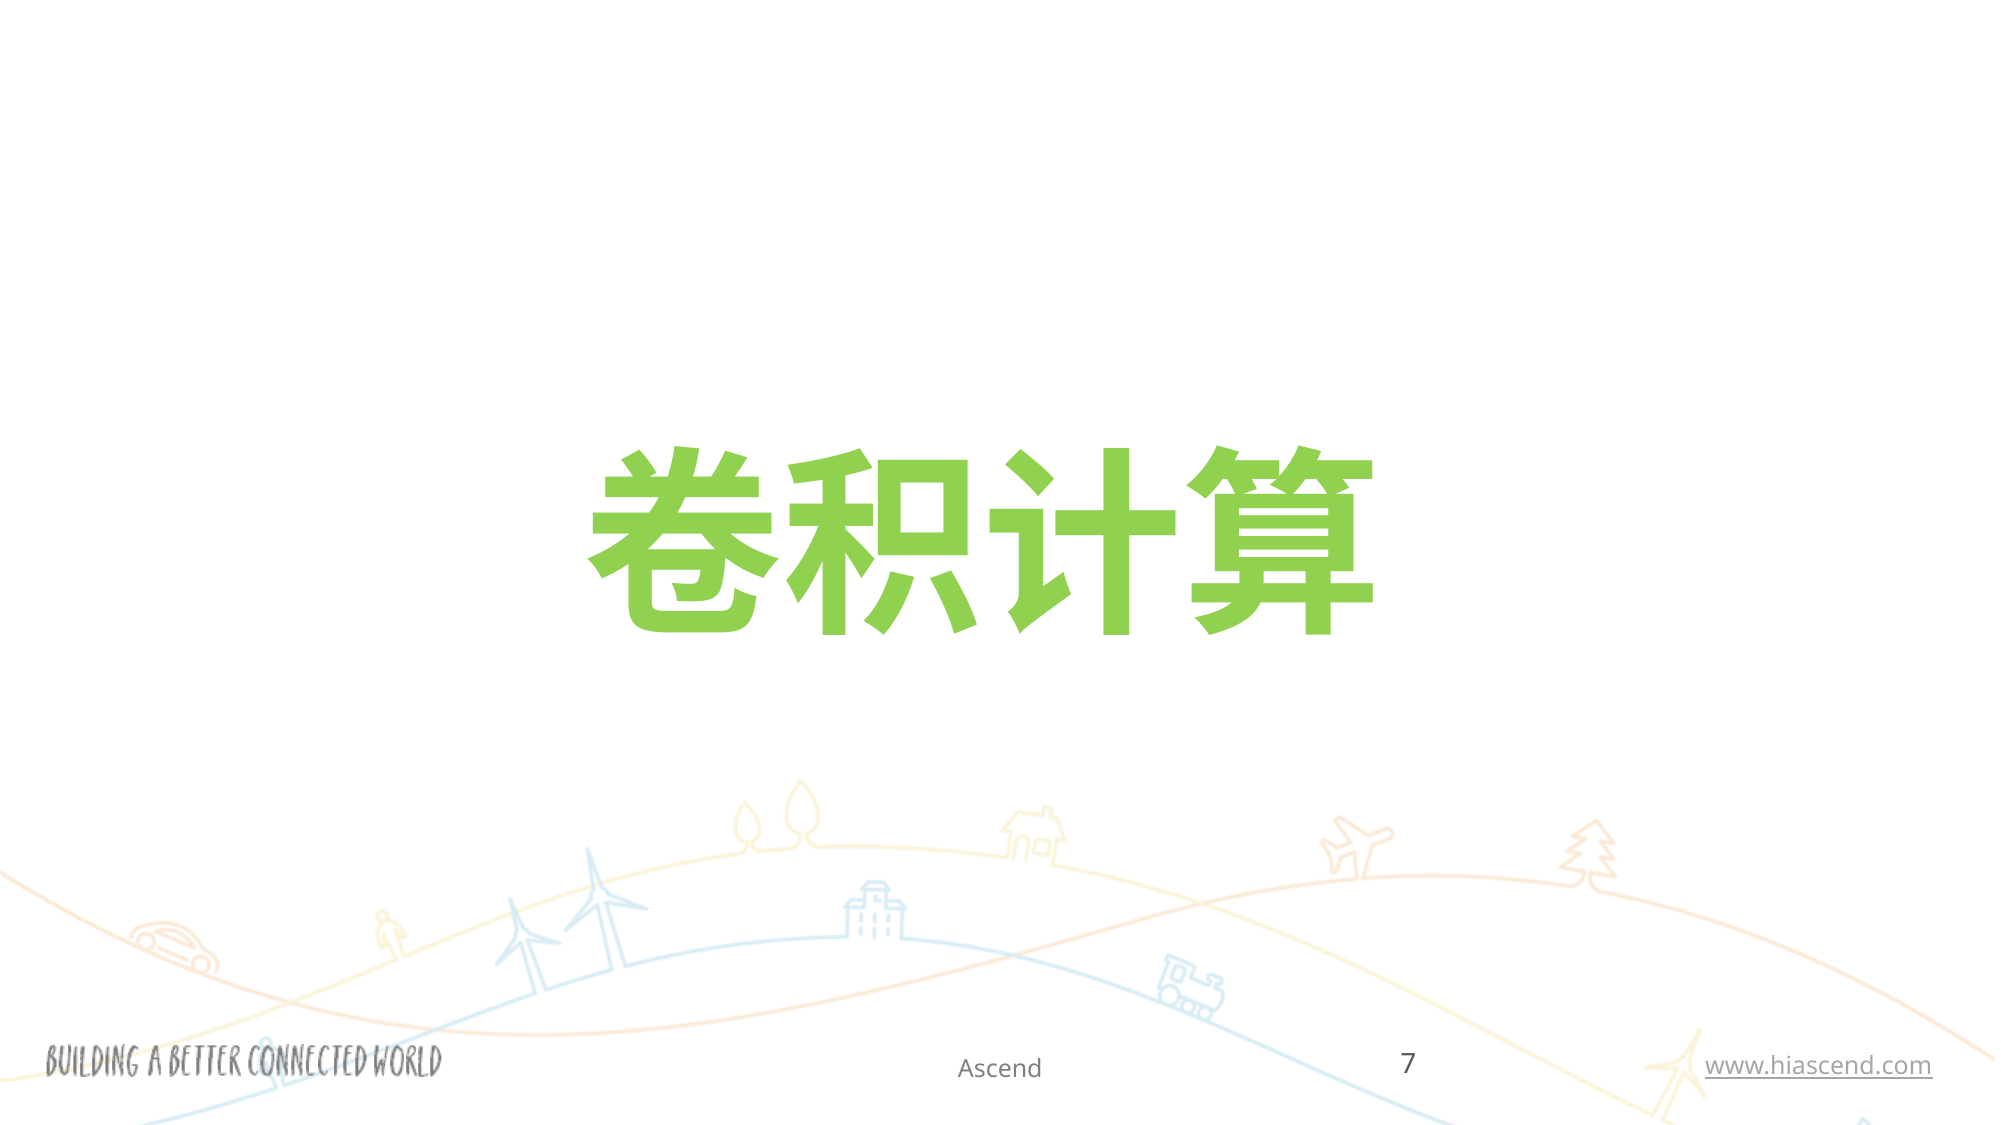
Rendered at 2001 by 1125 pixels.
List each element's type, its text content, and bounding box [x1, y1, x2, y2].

picture [23, 1023, 468, 1105]
list 卷积计算 [102, 90, 1863, 986]
